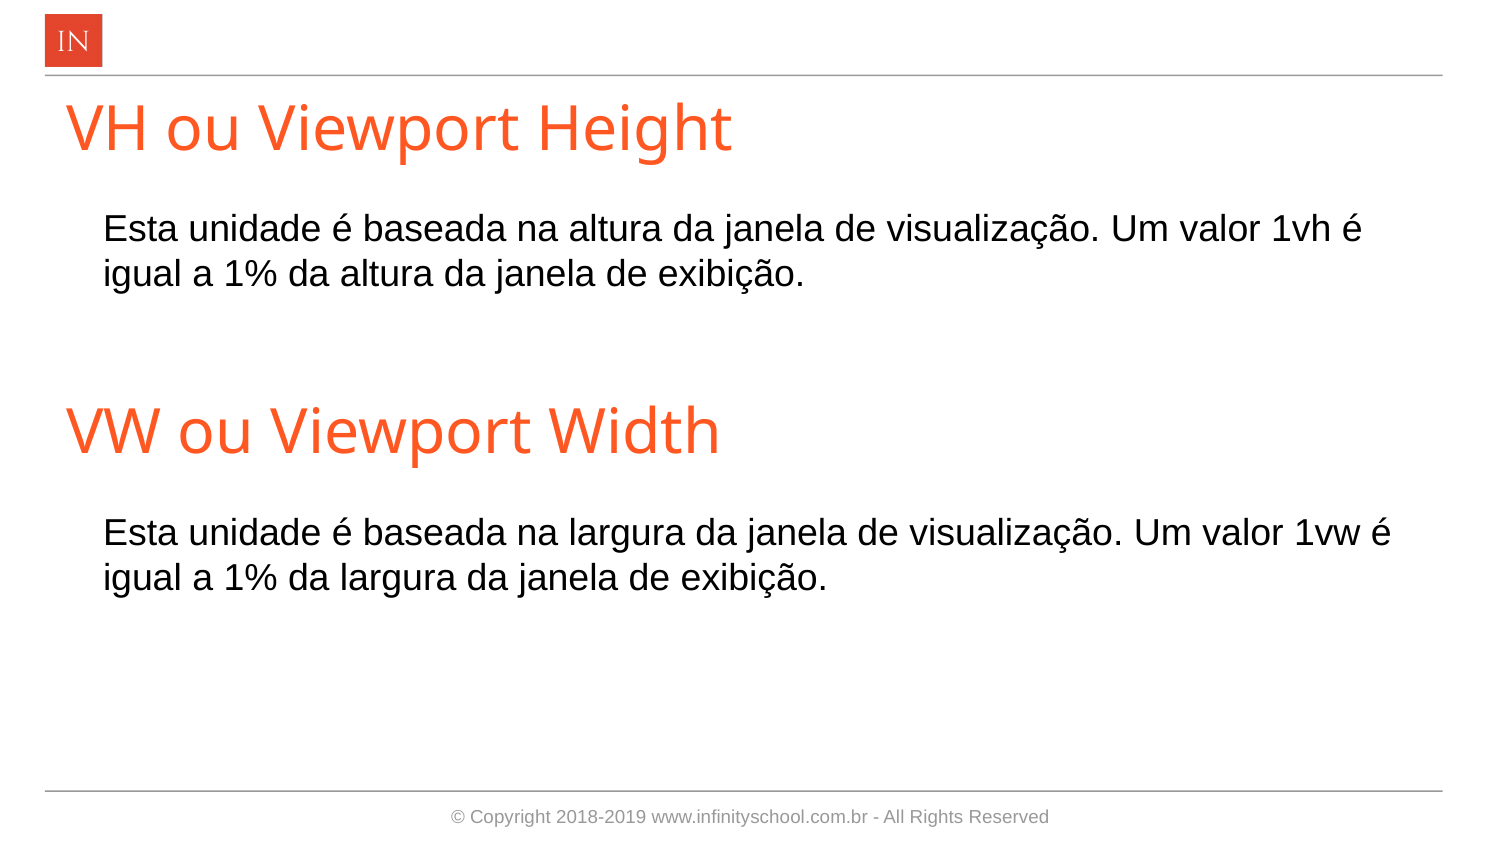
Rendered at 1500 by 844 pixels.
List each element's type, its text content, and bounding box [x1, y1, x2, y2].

title VW ou Viewport Width [51, 376, 1449, 471]
picture [44, 14, 109, 74]
text_box Esta unidade é baseada na altura da janela de visualização. Um valor 1vh é igual a 1% da altura da janela de exibição. [88, 189, 1424, 310]
text_box Esta unidade é baseada na largura da janela de visualização. Um valor 1vw é igual a 1% da largura da janela de exibição. [88, 492, 1424, 613]
title VH ou Viewport Height [51, 72, 1449, 167]
